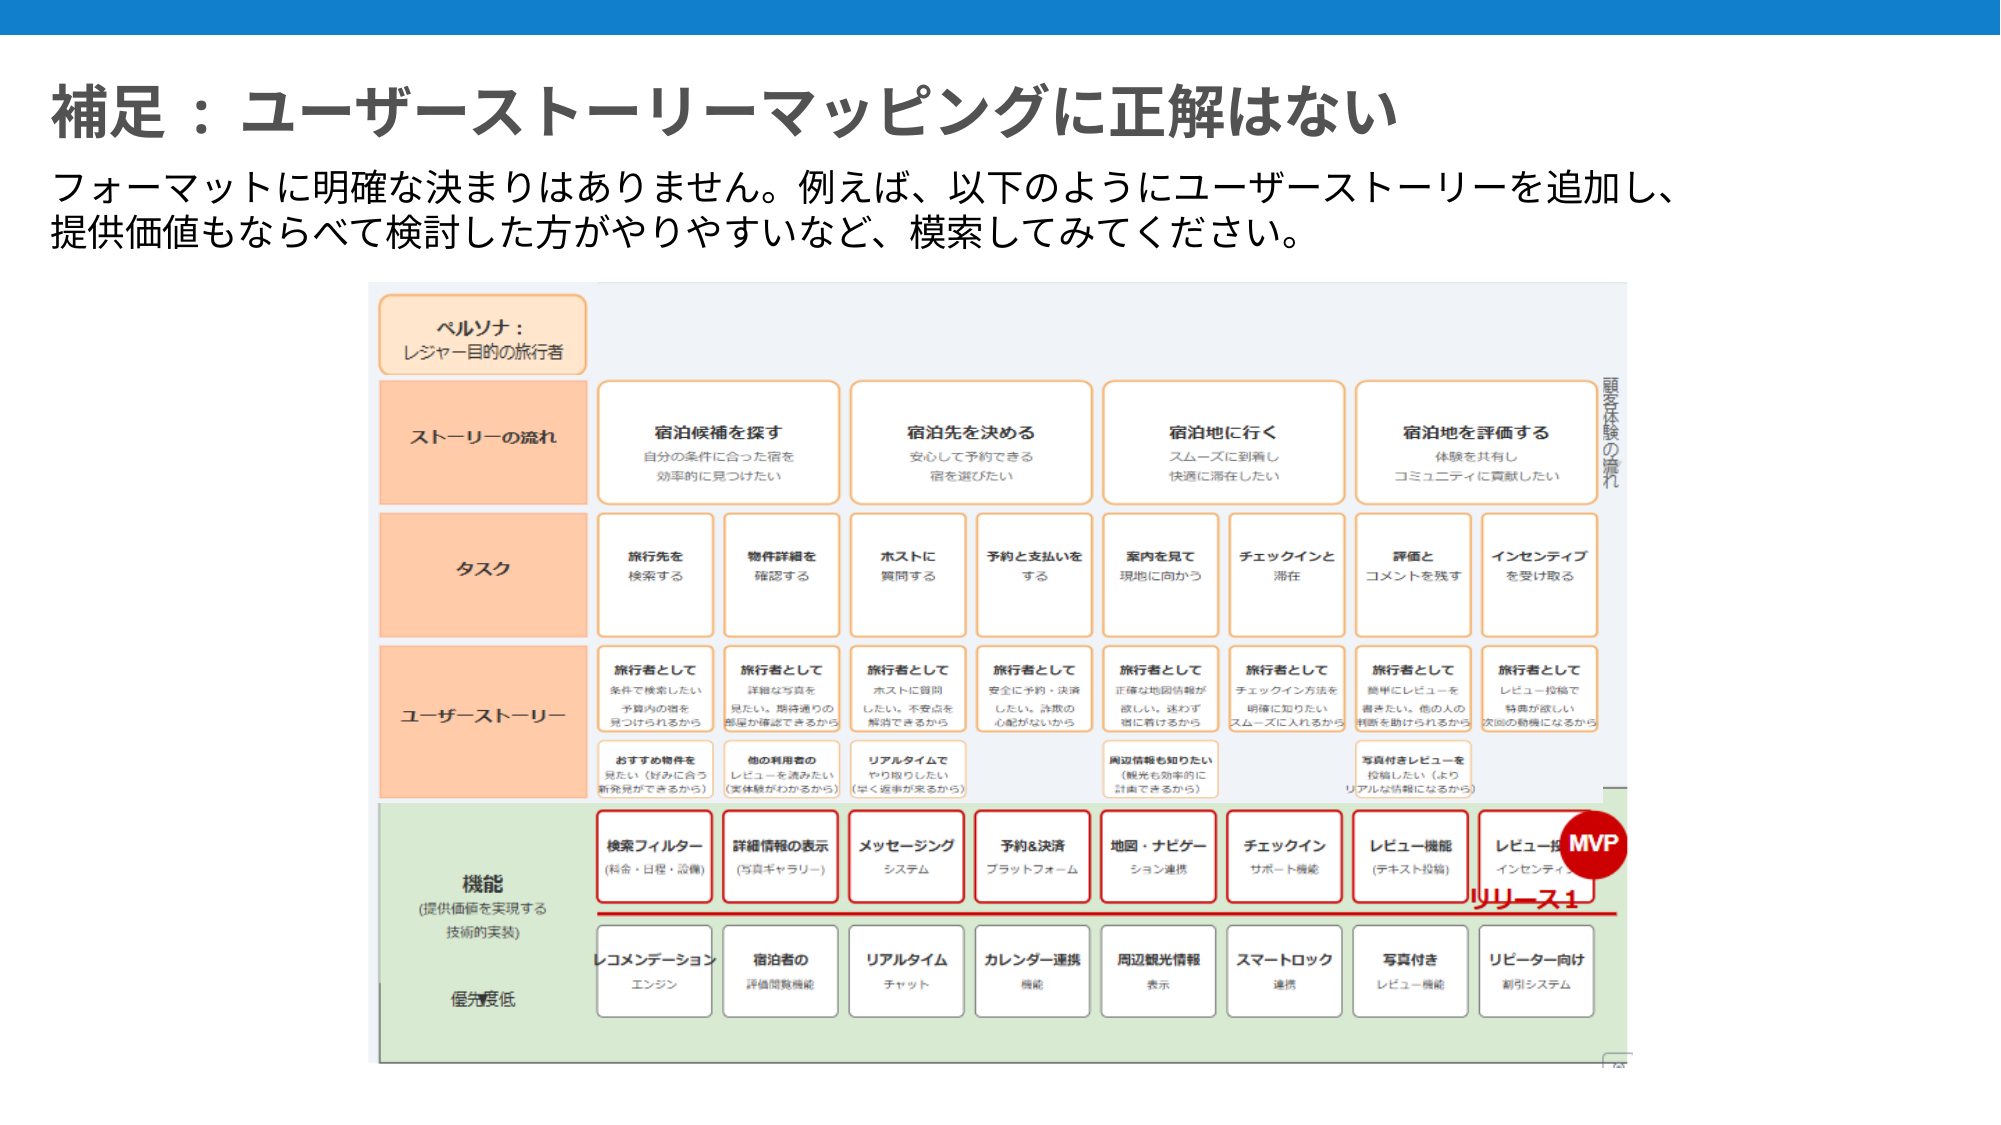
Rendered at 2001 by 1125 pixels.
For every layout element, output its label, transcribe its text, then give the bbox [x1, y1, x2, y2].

list 補足 : ユーザーストーリーマッピングに正解はない [35, 76, 1965, 156]
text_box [367, 282, 1633, 1068]
text_box フォーマットに明確な決まりはありません。例えば、以下のようにユーザーストーリーを追加し、 提供価値もならべて検討した方がやりやすいなど、模索してみてください。 [35, 156, 1965, 262]
